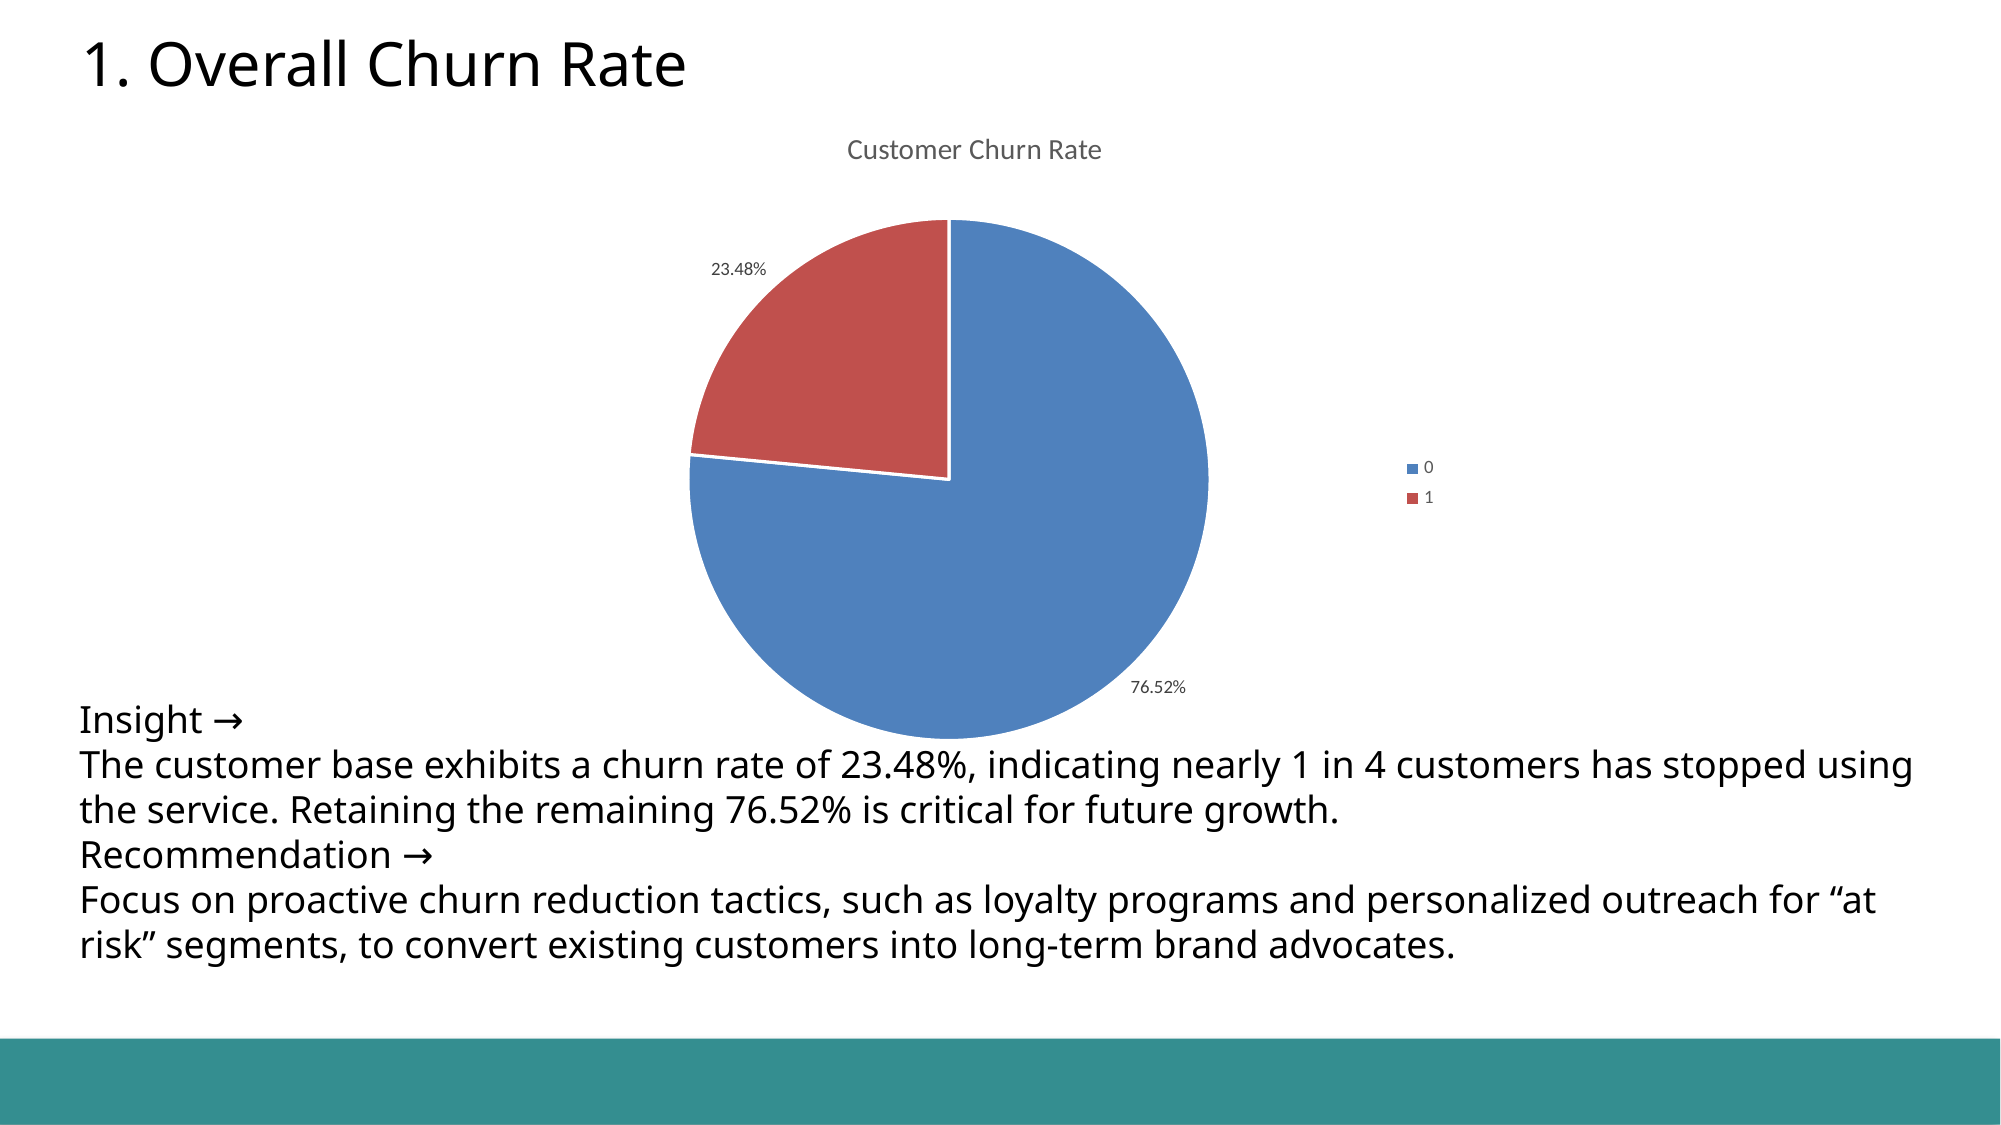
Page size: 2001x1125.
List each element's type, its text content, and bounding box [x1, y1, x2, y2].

text_box Insight → The customer base exhibits a churn rate of 23.48%, indicating nearly 1 in 4 customers has stopped using the service. Retaining the remaining 76.52% is critical for future growth. Recommendation → Focus on proactive churn reduction tactics, such as loyalty programs and personalized outreach for “at risk” segments, to convert existing customers into long-term brand advocates. [64, 765, 1936, 973]
title 1. Overall Churn Rate [66, 0, 1818, 104]
chart [0, 107, 2000, 754]
